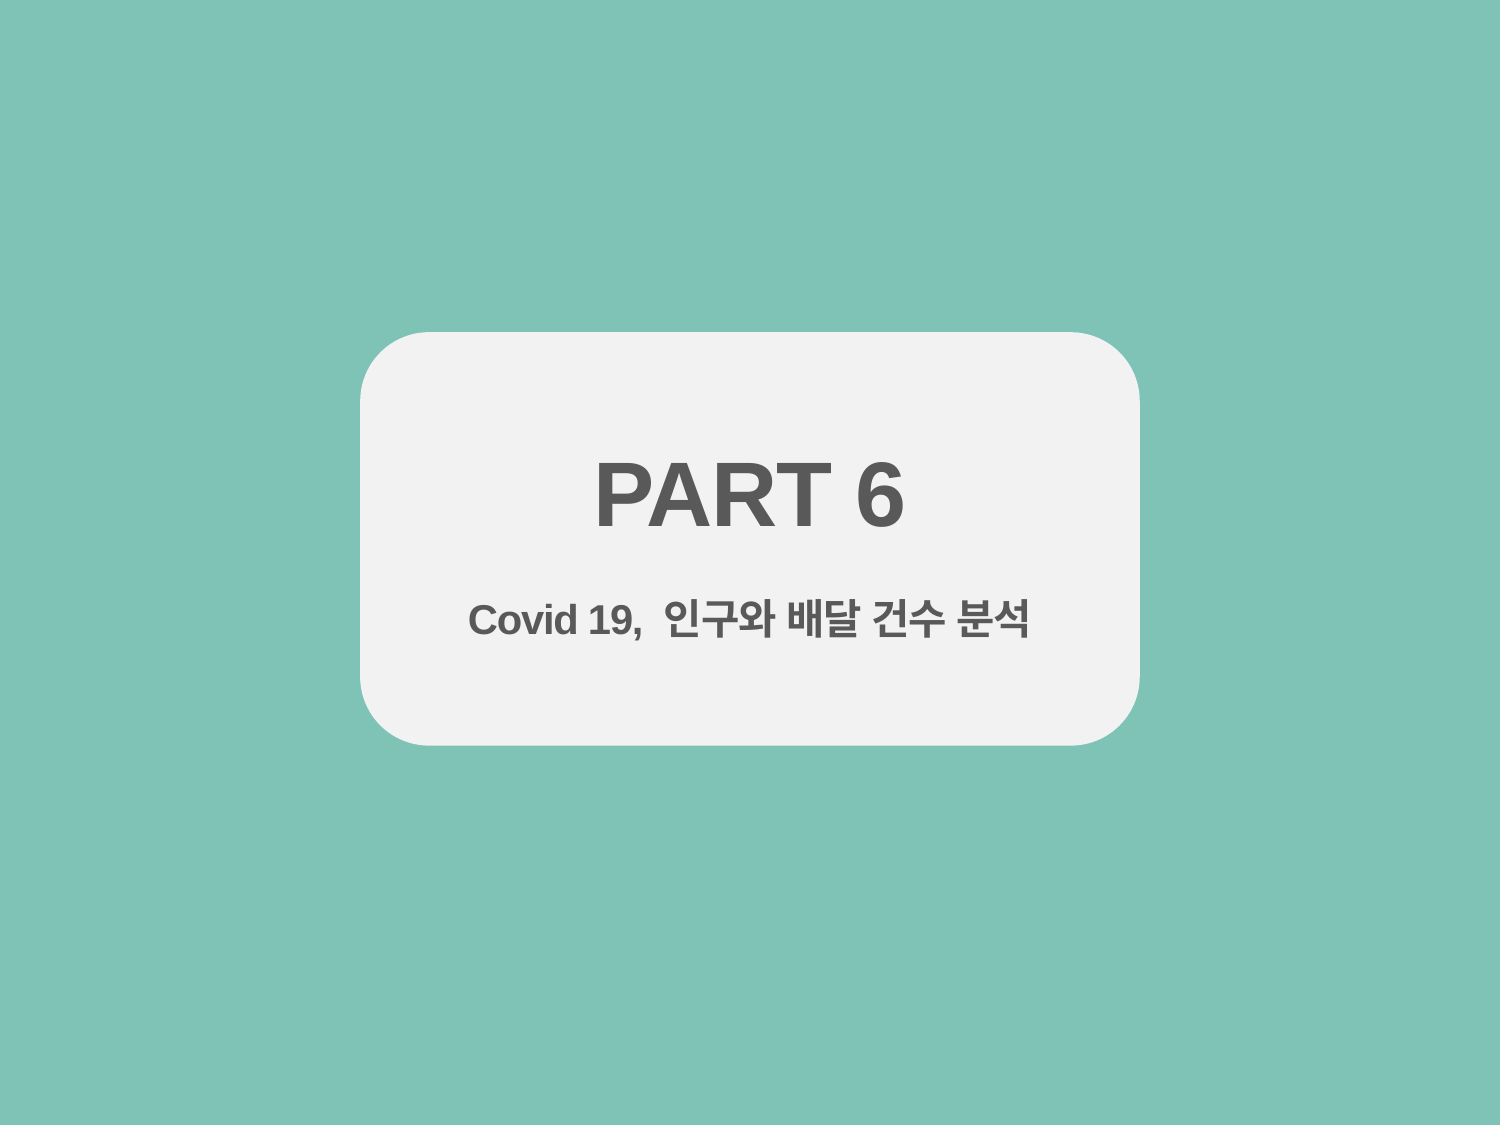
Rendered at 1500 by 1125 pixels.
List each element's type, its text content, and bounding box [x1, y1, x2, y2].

text_box [360, 644, 1140, 746]
text_box PART 6 Covid 19, 인구와 배달 건수 분석 [360, 434, 1140, 644]
text_box [0, 0, 1500, 1125]
text_box [360, 332, 1140, 434]
